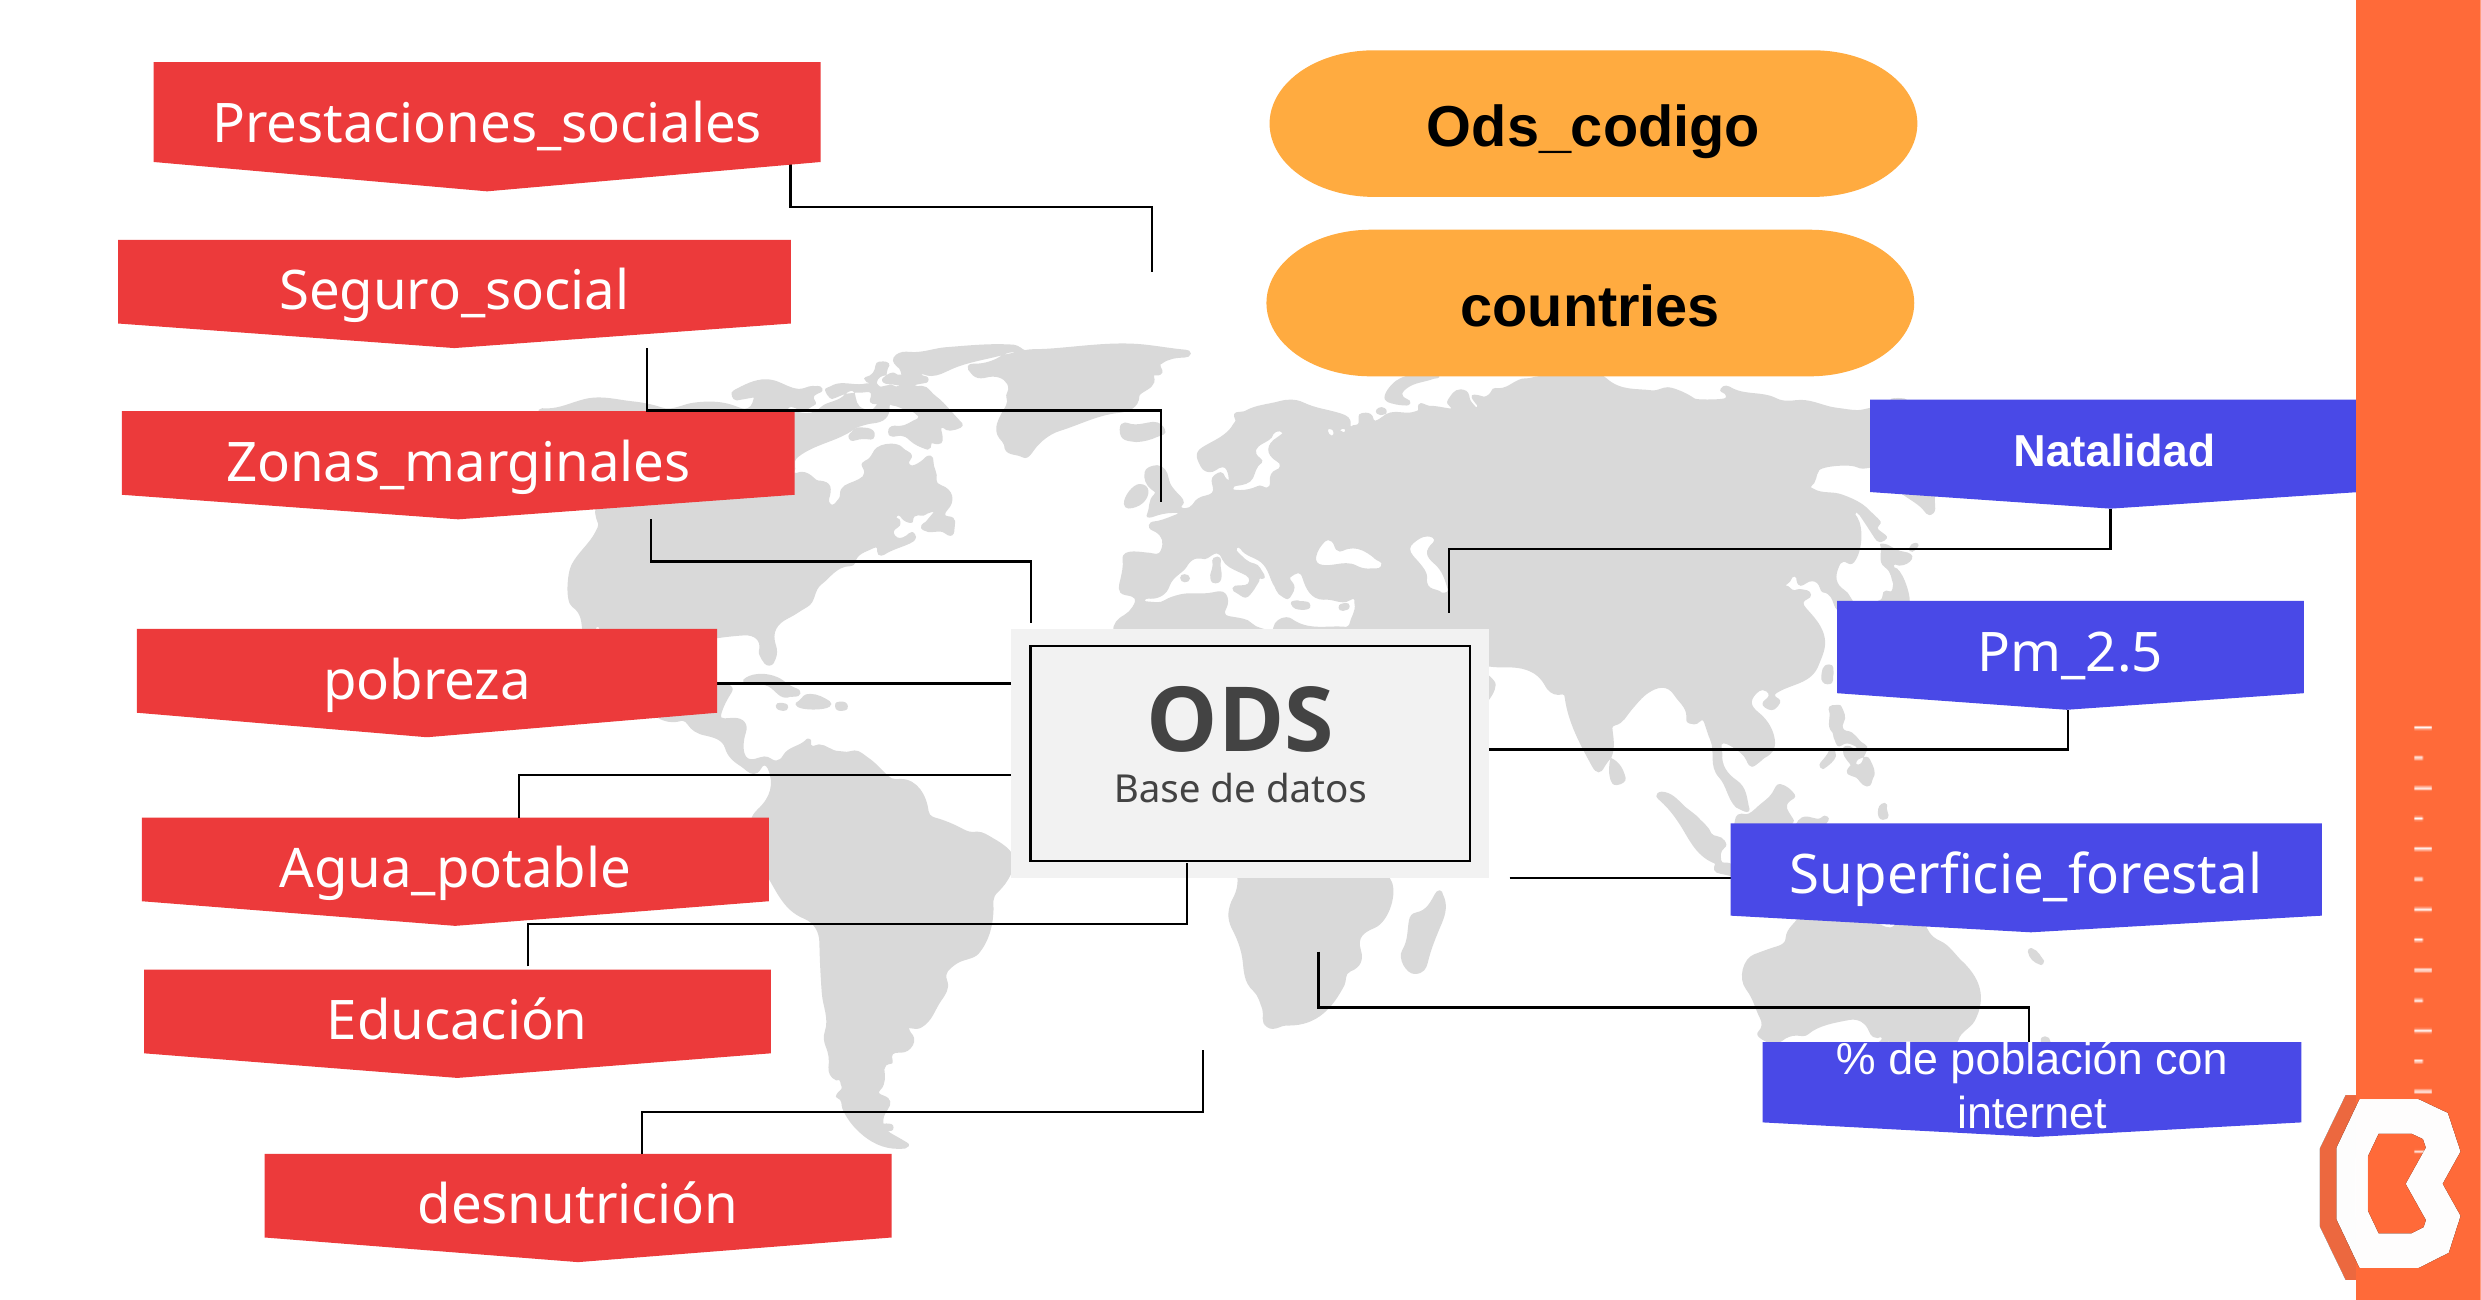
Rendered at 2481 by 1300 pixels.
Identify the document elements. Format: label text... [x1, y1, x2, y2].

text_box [1509, 823, 2322, 933]
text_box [143, 862, 1188, 1079]
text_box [136, 632, 1005, 718]
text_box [1010, 629, 1490, 879]
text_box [1318, 951, 2302, 1138]
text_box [1451, 600, 2305, 814]
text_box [153, 61, 1153, 273]
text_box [141, 713, 1005, 862]
picture [2295, 0, 2481, 1300]
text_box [117, 239, 1162, 503]
text_box Ods_codigo [1267, 48, 1920, 199]
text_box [121, 511, 1031, 624]
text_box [264, 1049, 1204, 1263]
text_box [1035, 343, 2063, 627]
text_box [1192, 822, 2063, 1150]
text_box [1449, 399, 2351, 614]
text_box countries [1264, 227, 1917, 341]
